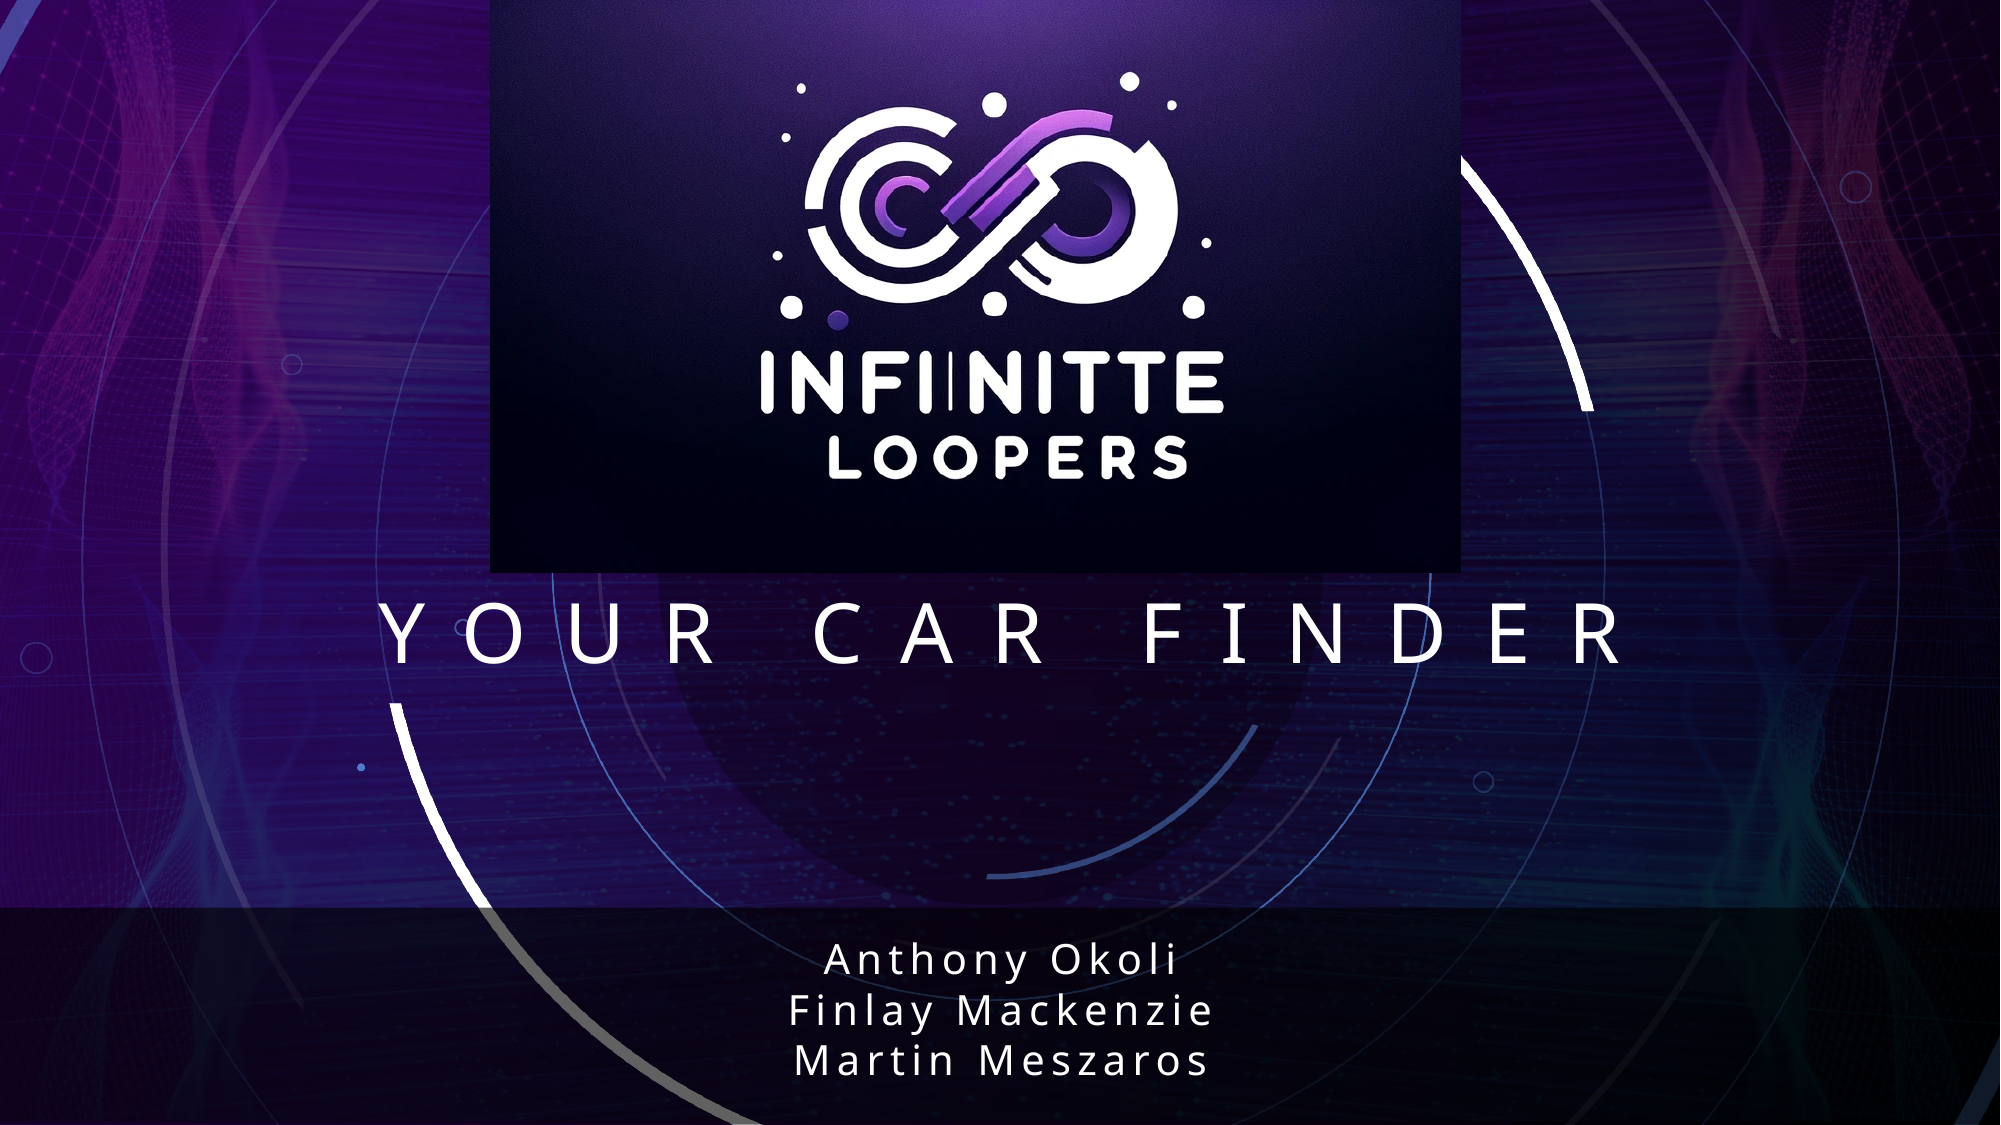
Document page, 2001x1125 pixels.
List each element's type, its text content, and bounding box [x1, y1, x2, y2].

picture [0, 712, 2000, 907]
picture [0, 0, 2000, 583]
list Anthony Okoli Finlay Mackenzie Martin Meszaros [0, 907, 2000, 1125]
subtitle YOUR CAR FINDER [0, 583, 2000, 712]
